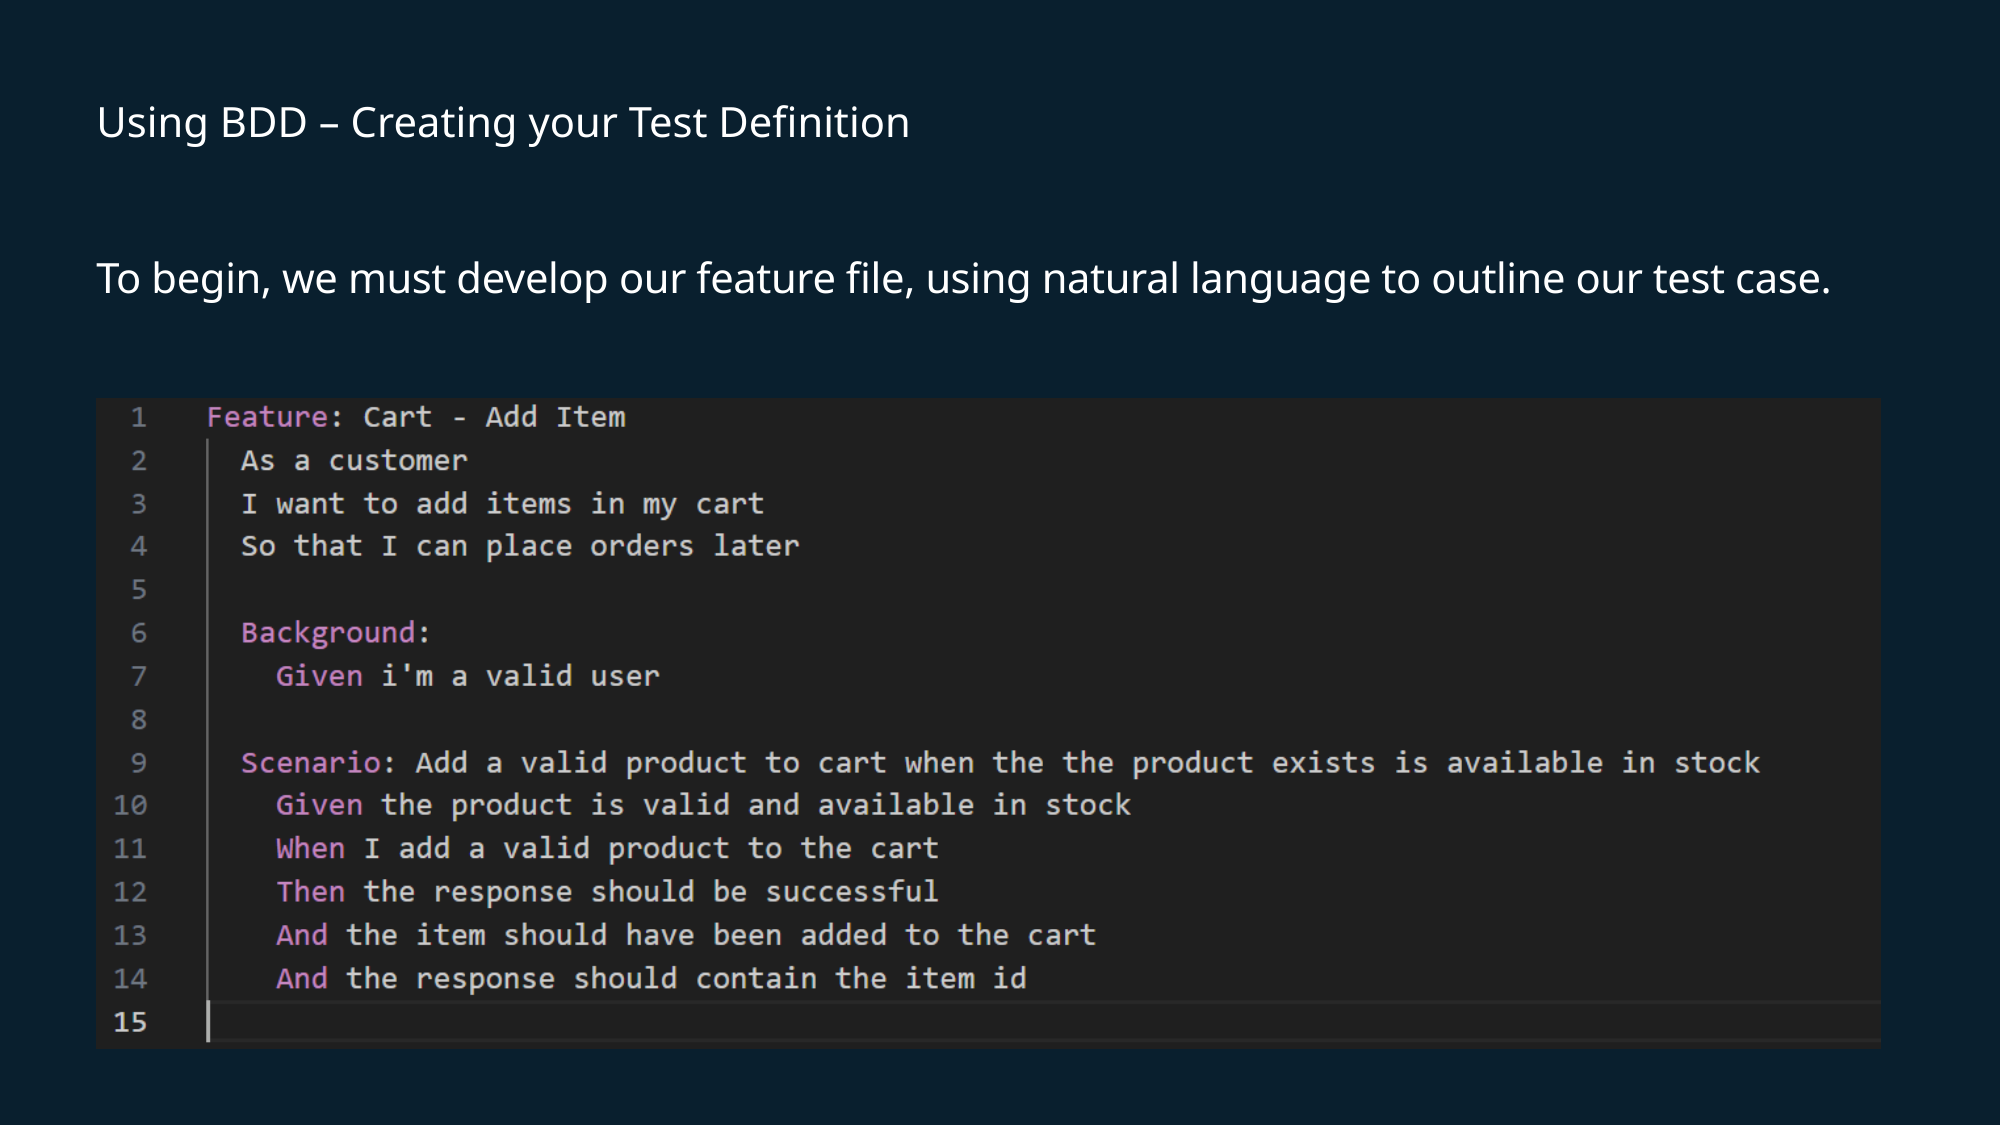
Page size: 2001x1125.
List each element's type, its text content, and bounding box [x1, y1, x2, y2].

list To begin, we must develop our feature file, using natural language to outline our test case. [96, 226, 1950, 294]
title Using BDD – Creating your Test Definition [96, 96, 1441, 147]
picture [96, 398, 1882, 1050]
